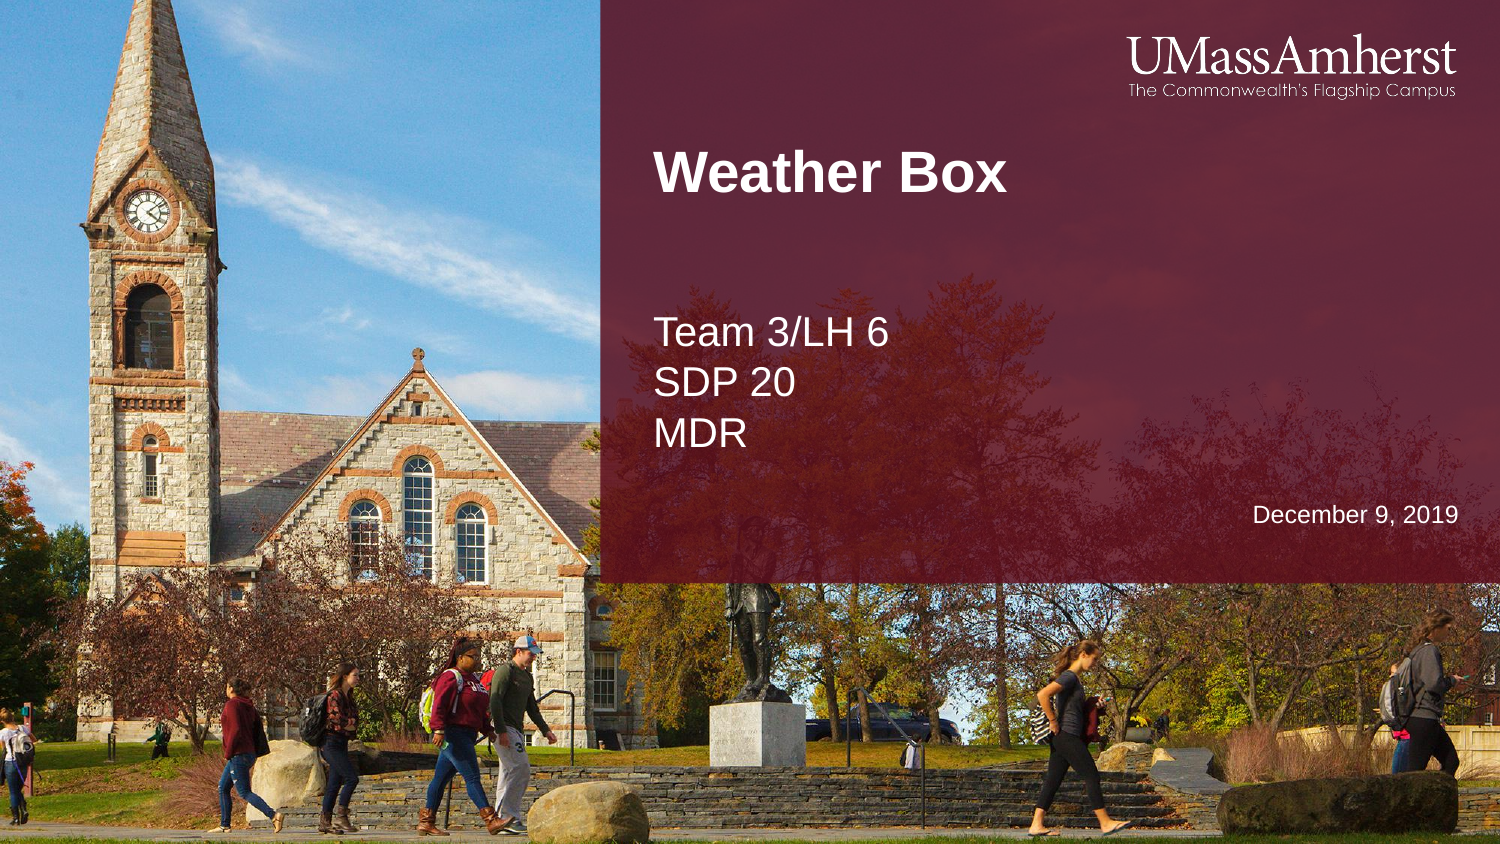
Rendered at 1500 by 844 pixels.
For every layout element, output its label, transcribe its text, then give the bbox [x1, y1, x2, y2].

text_box December 9, 2019 [815, 498, 1460, 556]
text_box [600, 0, 1500, 584]
text_box Team 3/LH 6 SDP 20 MDR [653, 305, 1343, 463]
picture [1122, 33, 1472, 104]
text_box Weather Box [653, 134, 1500, 275]
picture [0, 0, 1500, 844]
